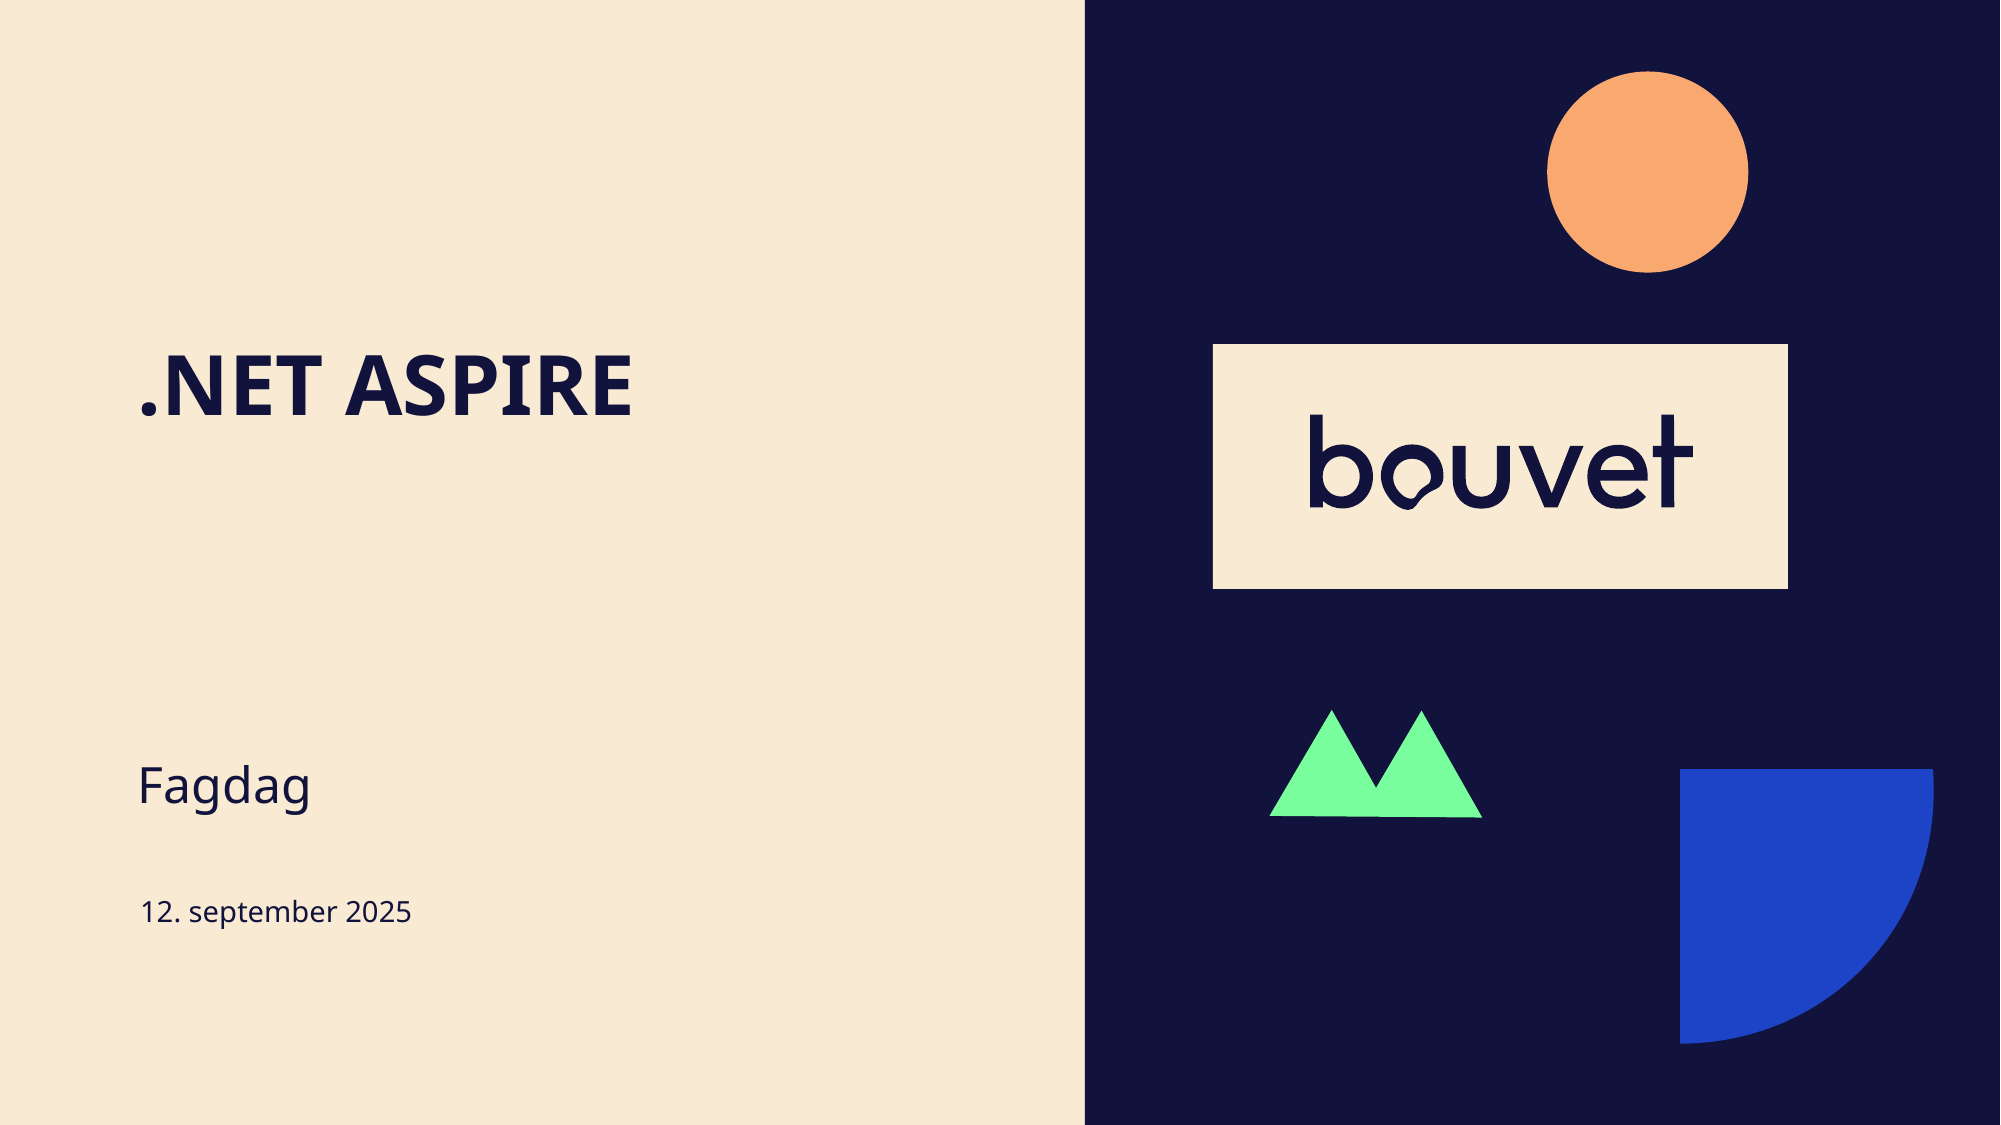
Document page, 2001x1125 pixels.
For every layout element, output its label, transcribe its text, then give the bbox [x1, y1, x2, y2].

list Fagdag [137, 741, 947, 824]
list 12. september 2025 [139, 886, 947, 1018]
title .NET Aspire [137, 343, 947, 629]
